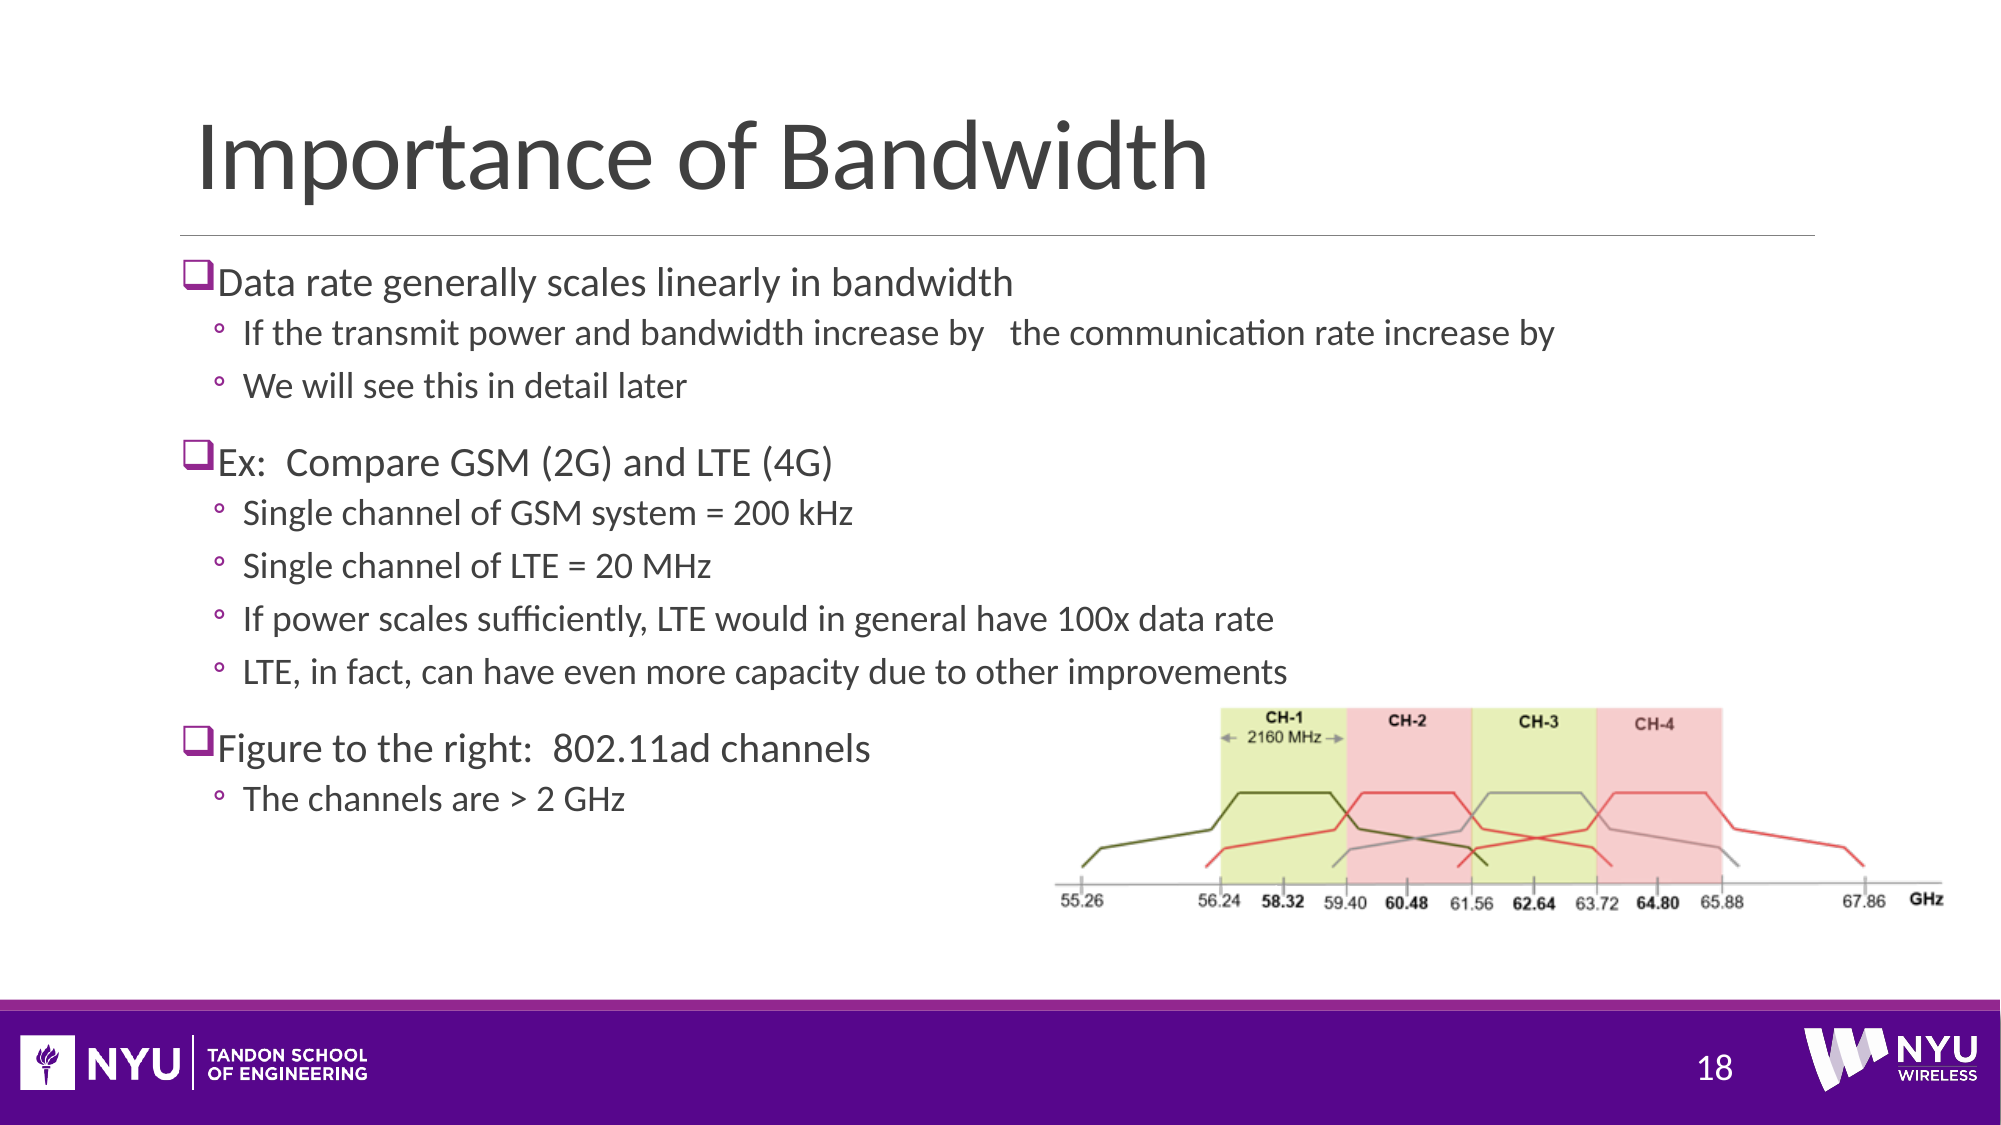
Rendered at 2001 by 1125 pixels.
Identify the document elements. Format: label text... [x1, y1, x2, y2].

title Importance of Bandwidth [180, 47, 1830, 218]
slide_number 18 [1533, 1035, 1749, 1096]
picture [1048, 701, 1972, 925]
